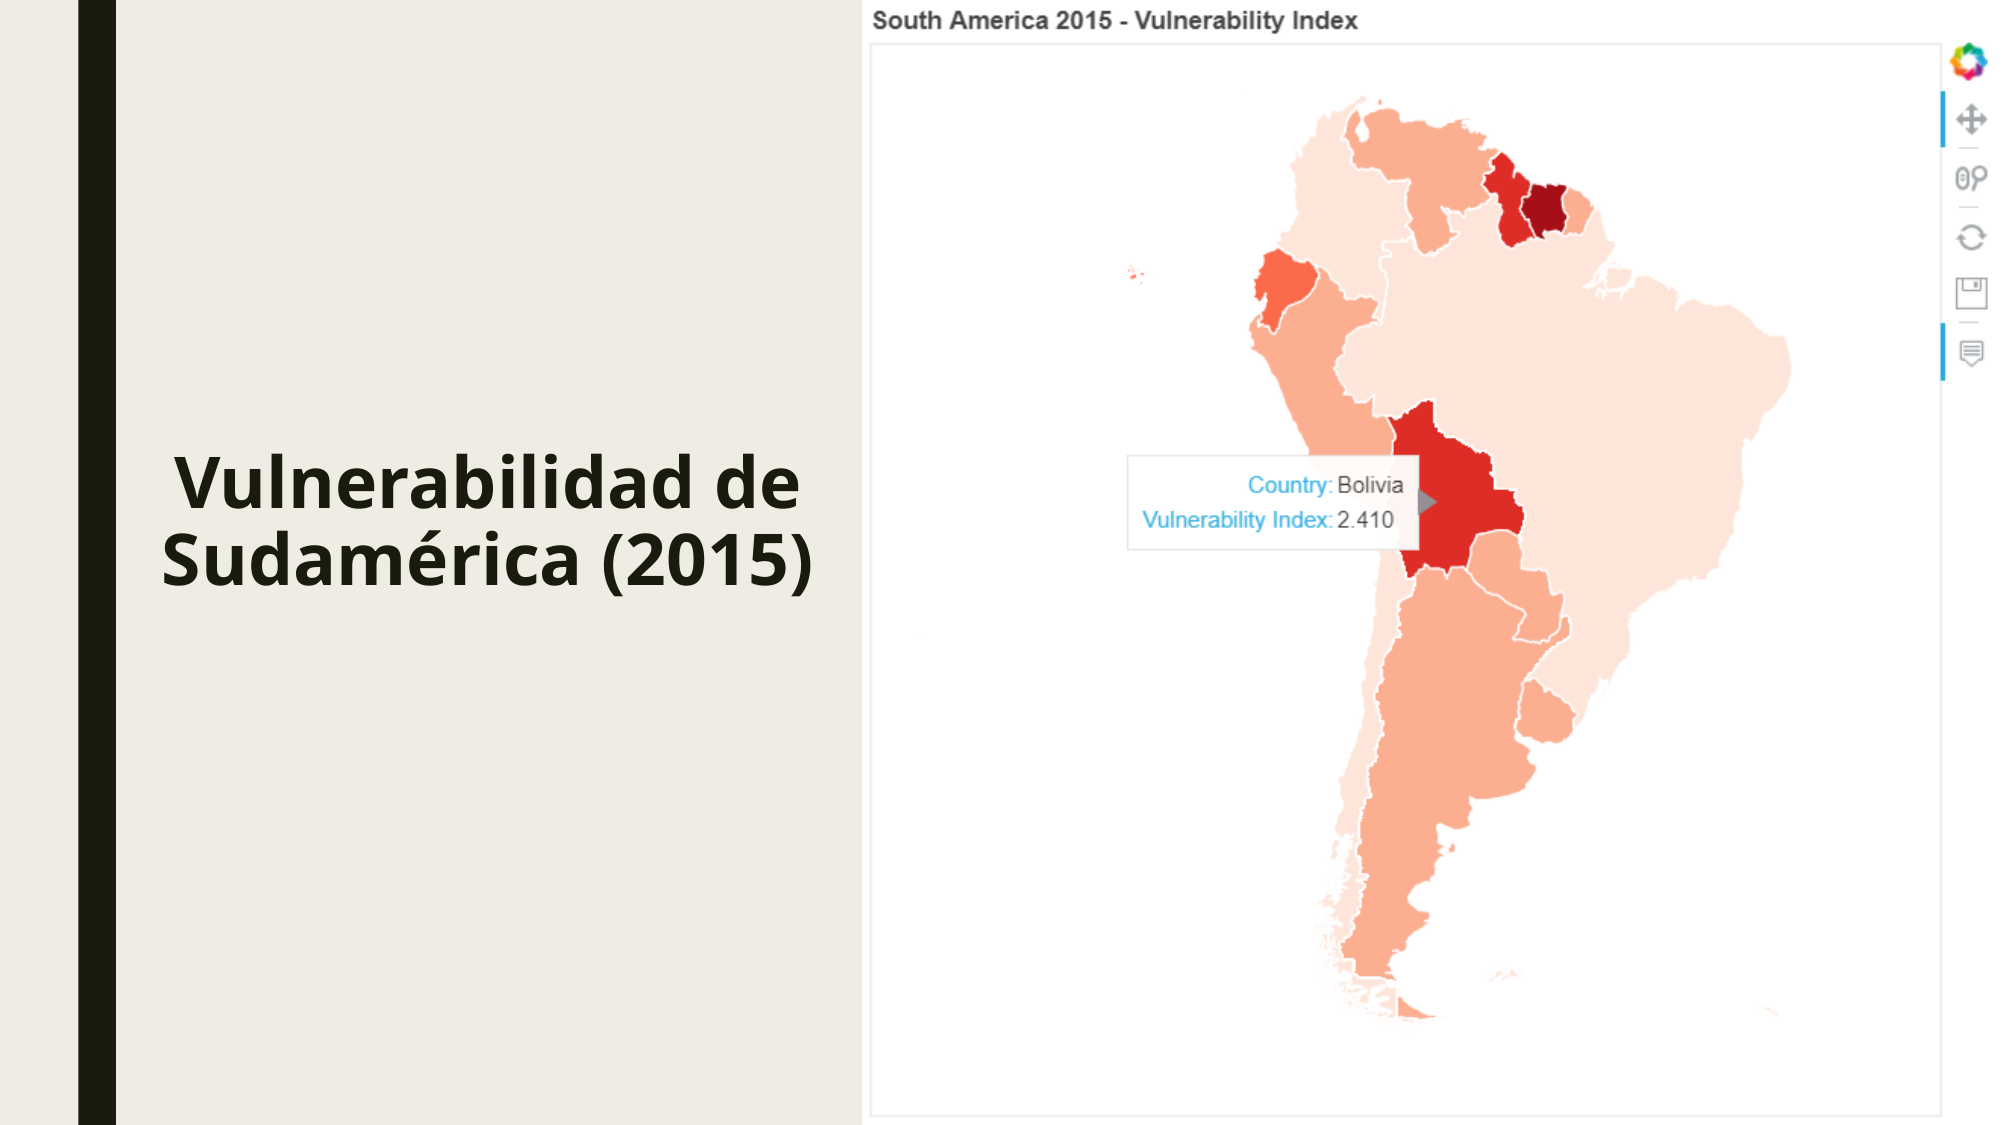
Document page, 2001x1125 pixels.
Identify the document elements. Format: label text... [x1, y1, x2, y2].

title Vulnerabilidad de Sudamérica (2015) [145, 440, 831, 684]
picture [862, 0, 2000, 1125]
